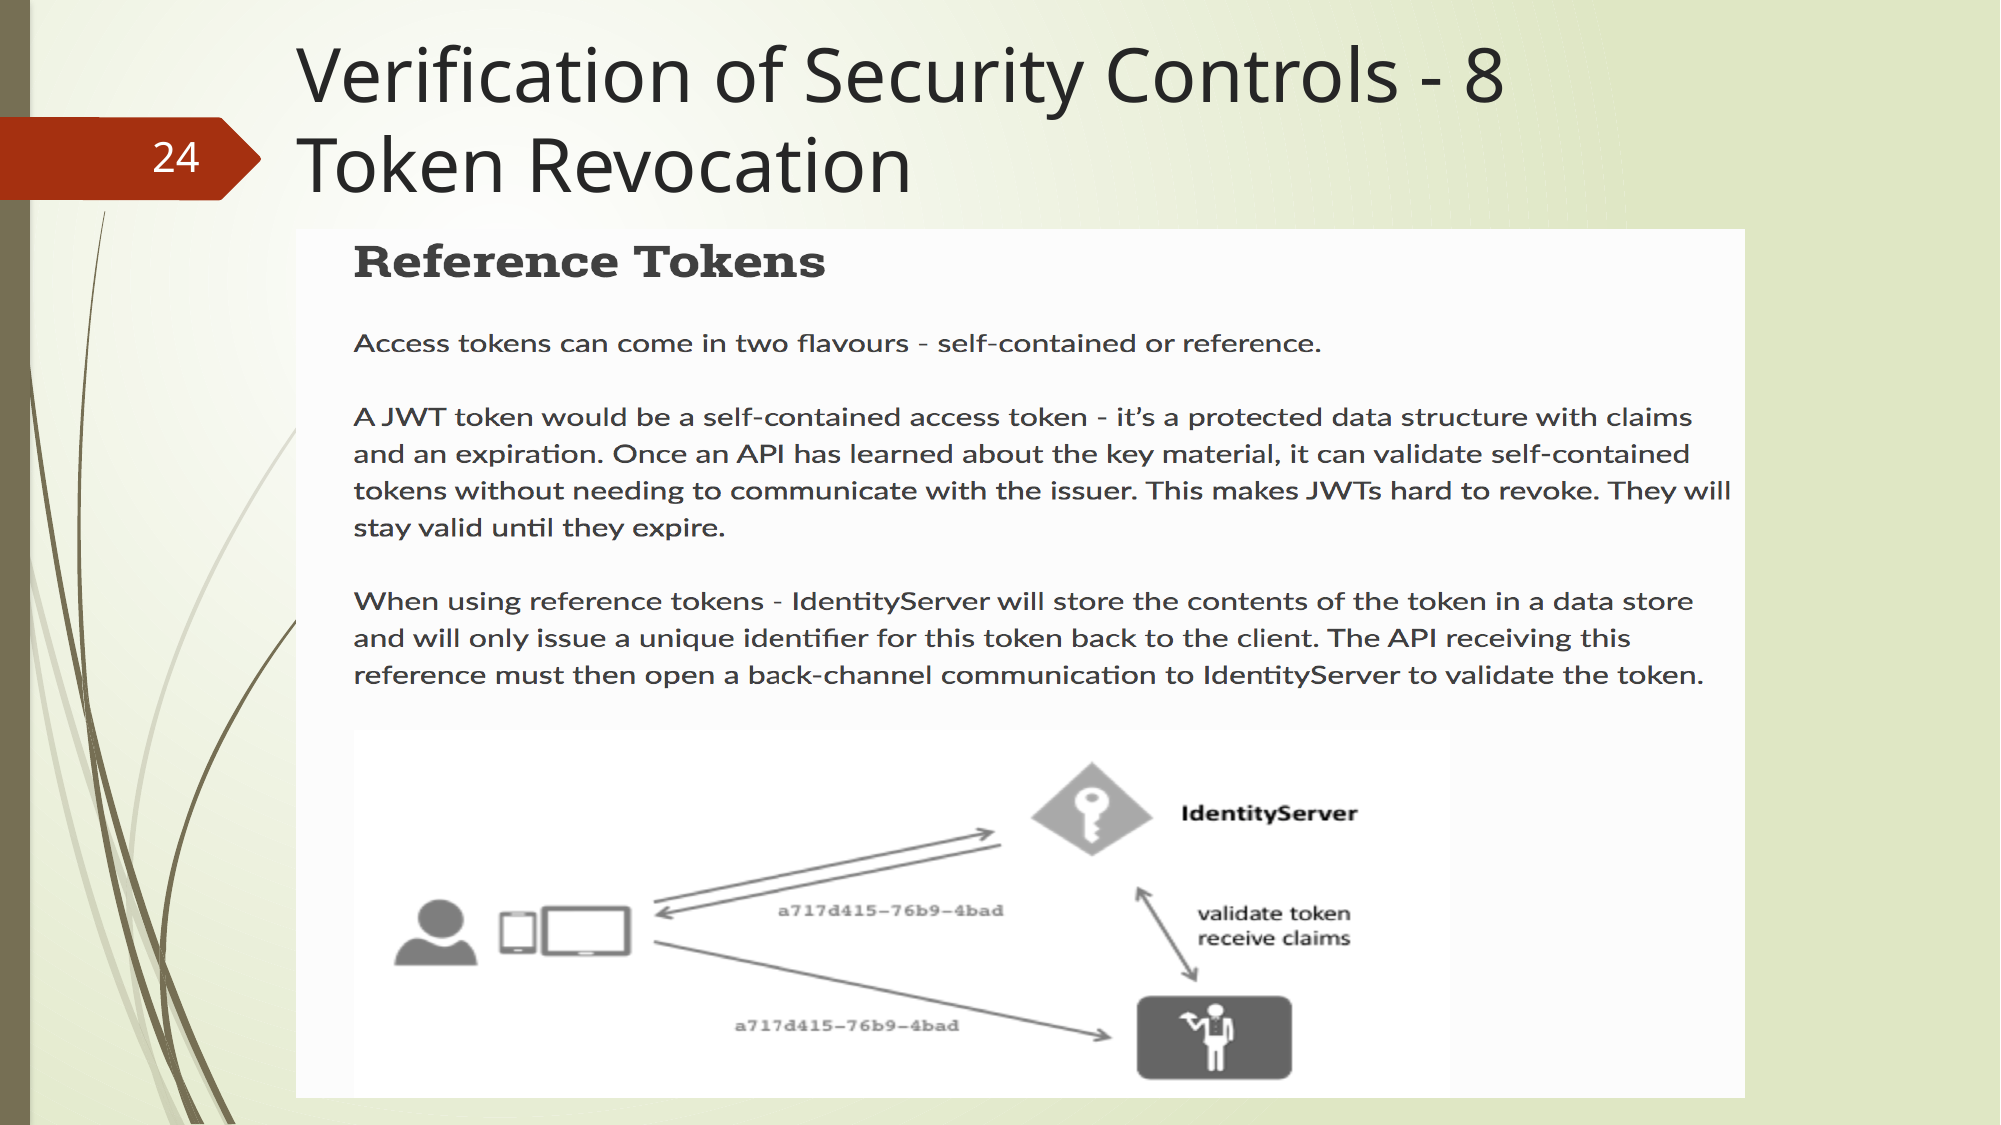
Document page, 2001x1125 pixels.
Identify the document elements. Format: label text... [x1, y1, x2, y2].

slide_number 24 [87, 129, 216, 190]
title Verification of Security Controls - 8 Token Revocation [281, 19, 1884, 230]
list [295, 229, 1745, 1098]
